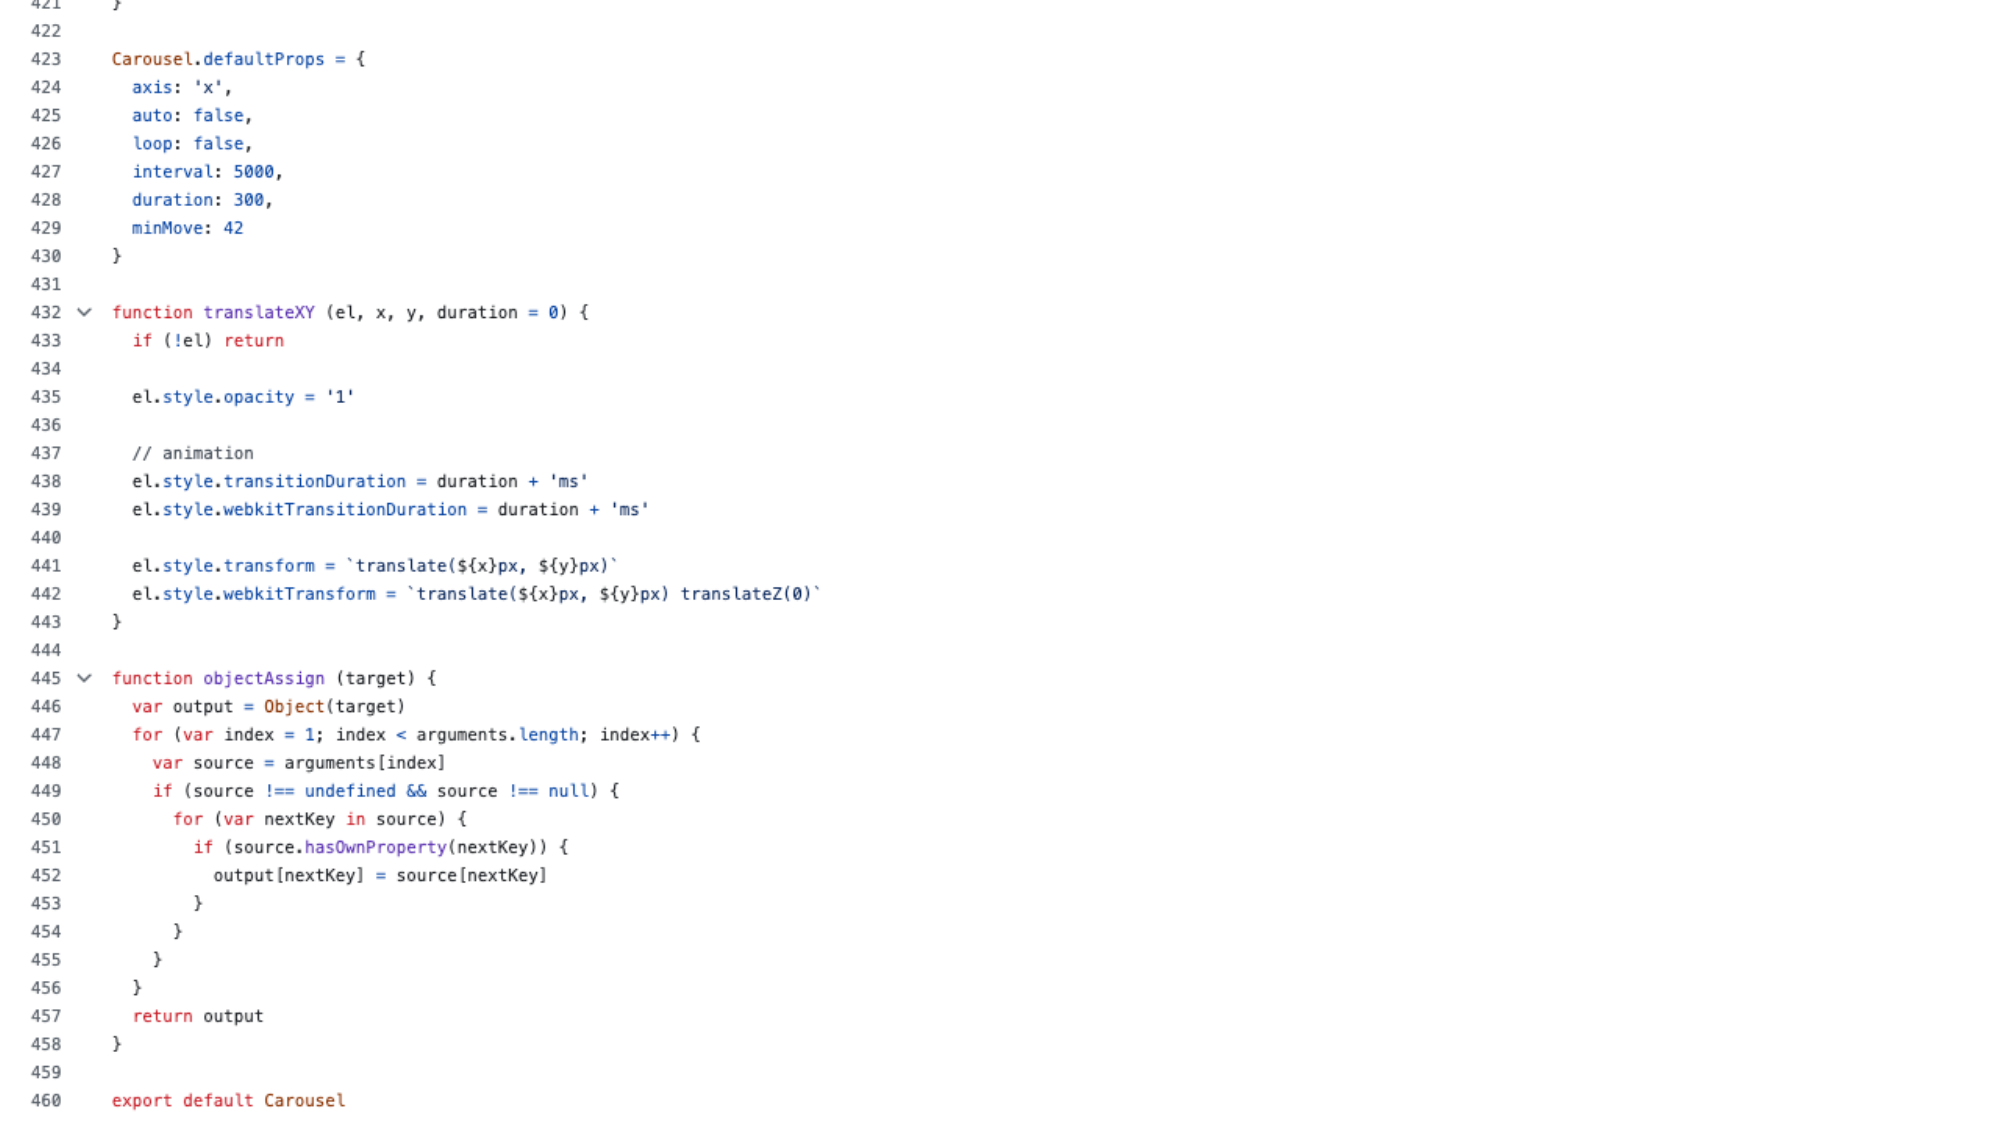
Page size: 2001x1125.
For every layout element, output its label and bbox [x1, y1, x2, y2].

list [0, 0, 2000, 1125]
